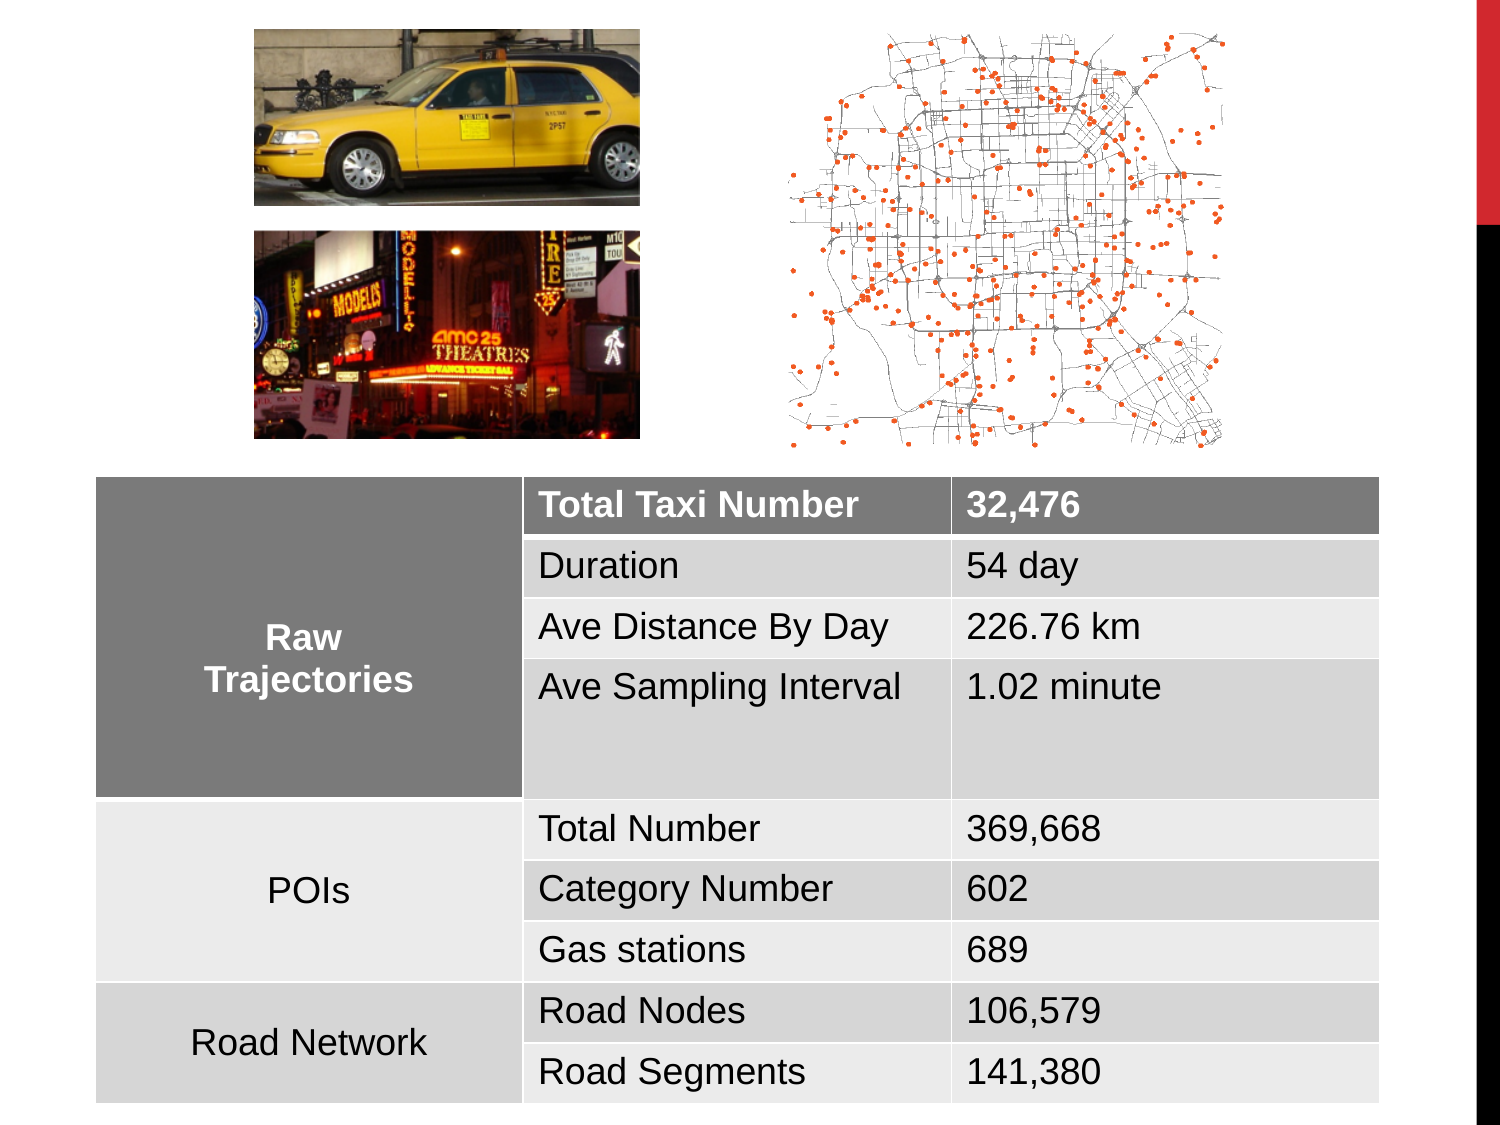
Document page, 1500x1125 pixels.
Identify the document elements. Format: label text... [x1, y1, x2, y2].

table_cell Road Nodes [524, 983, 951, 1042]
table_cell Ave Sampling Interval [524, 659, 951, 799]
picture [253, 29, 641, 207]
table_cell 141,380 [952, 1044, 1379, 1103]
table_header Raw Trajectories [96, 477, 522, 797]
table_cell Duration [524, 540, 951, 597]
table_cell 369,668 [952, 800, 1379, 859]
table_cell 1.02 minute [952, 659, 1379, 799]
table_cell 226.76 km [952, 599, 1379, 658]
table_cell Road Segments [524, 1044, 951, 1103]
table_cell Category Number [524, 861, 951, 920]
table_cell Total Number [524, 800, 951, 859]
table_cell Gas stations [524, 922, 951, 981]
table_cell Ave Distance By Day [524, 599, 951, 658]
picture [253, 230, 641, 440]
table_cell Road Network [96, 983, 522, 1103]
table_cell 602 [952, 861, 1379, 920]
table_cell 106,579 [952, 983, 1379, 1042]
table_header Total Taxi Number [524, 477, 951, 534]
table_header 32,476 [952, 477, 1379, 534]
picture [783, 29, 1227, 450]
table_cell 689 [952, 922, 1379, 981]
table_cell POIs [96, 802, 522, 981]
table_cell 54 day [952, 540, 1379, 597]
